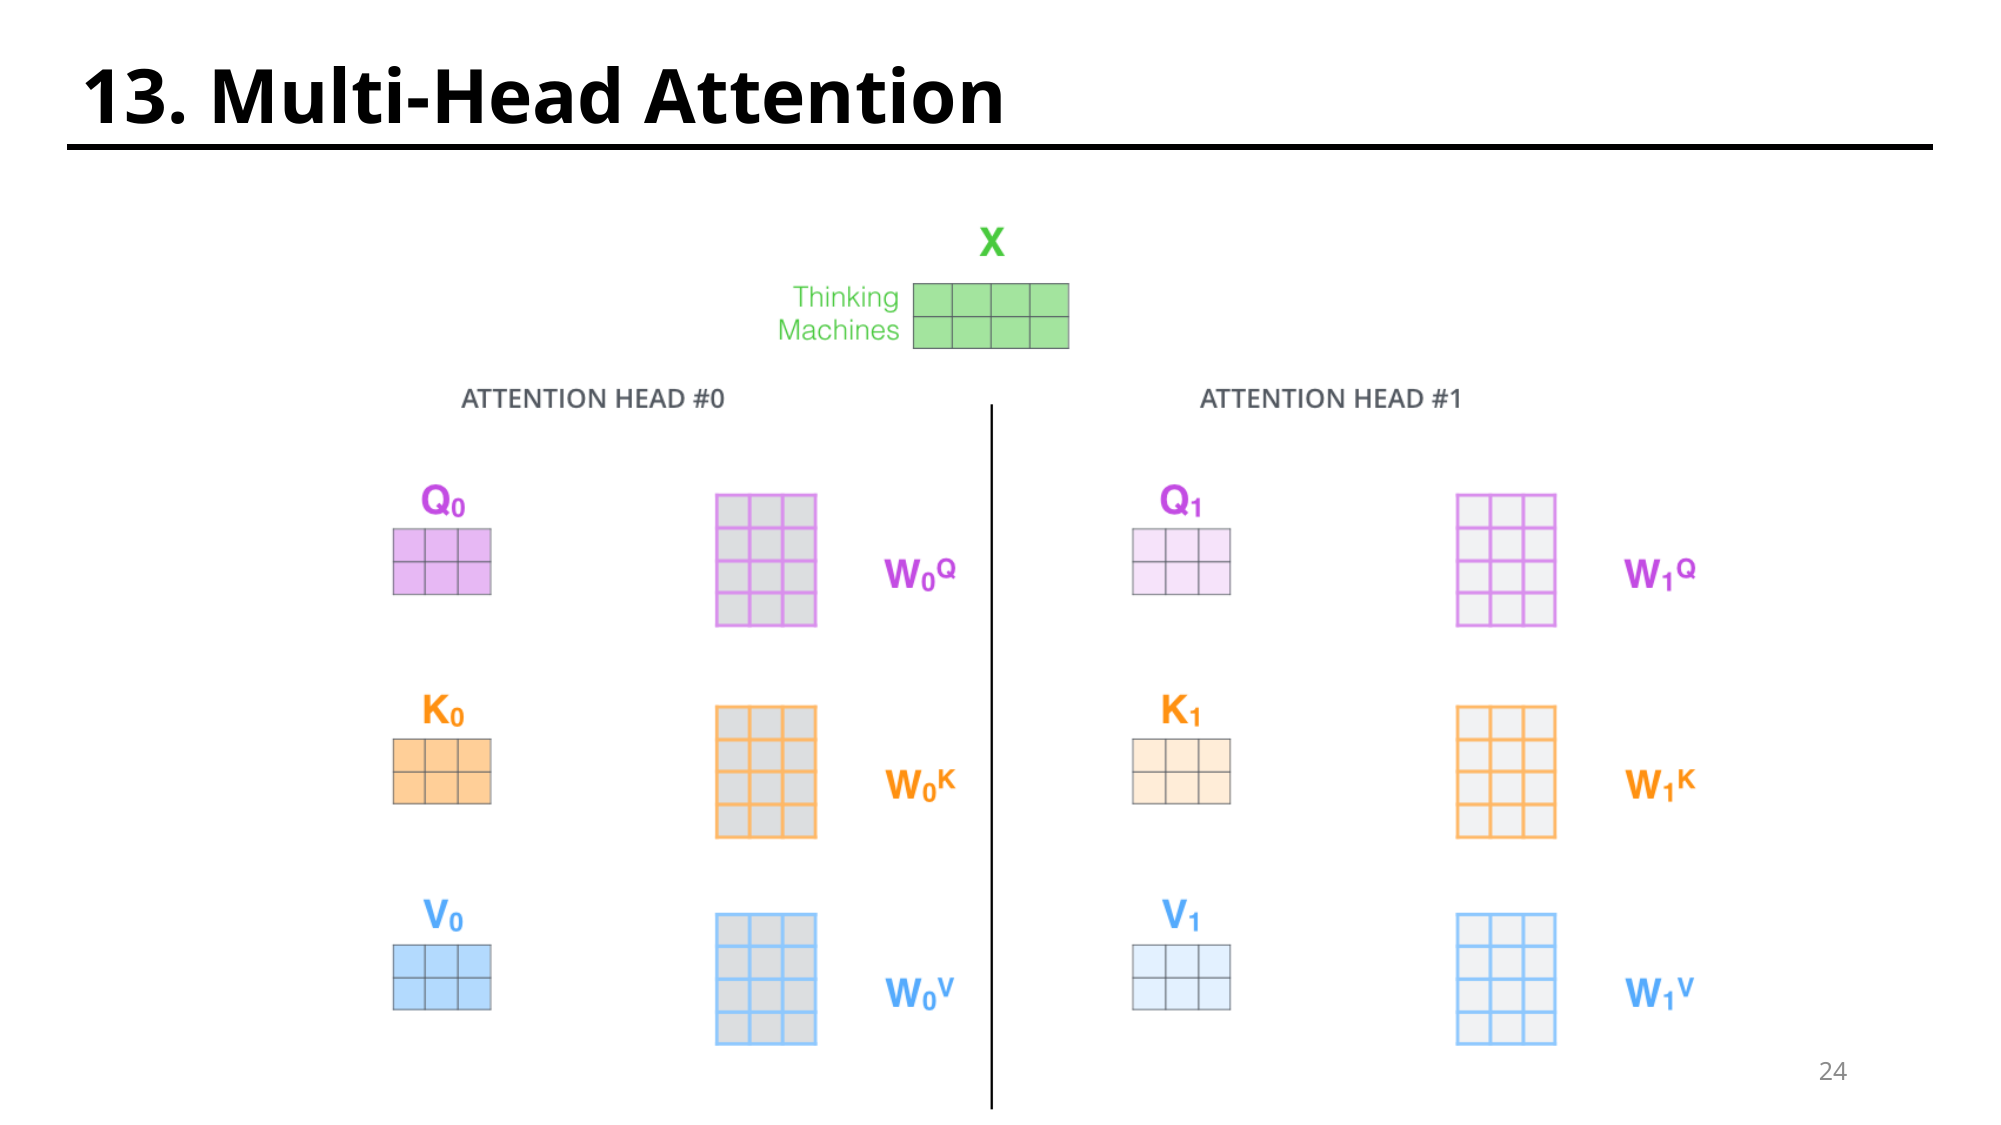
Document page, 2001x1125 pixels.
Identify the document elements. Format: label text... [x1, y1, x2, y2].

slide_number 24 [1800, 1042, 1863, 1103]
picture [259, 209, 1800, 1120]
text_box 13. Multi-Head Attention [66, 2, 1867, 144]
